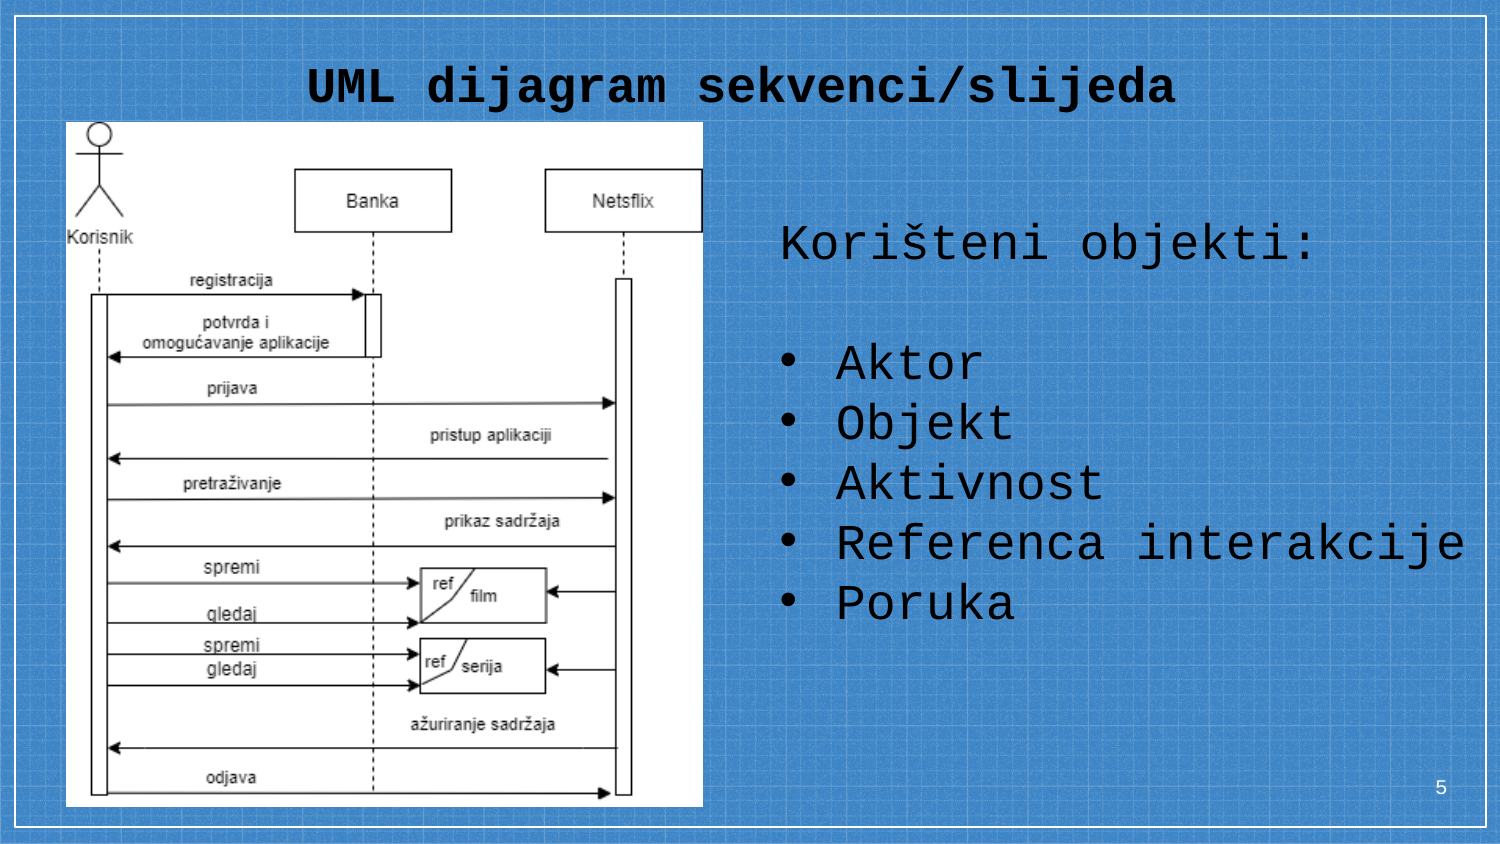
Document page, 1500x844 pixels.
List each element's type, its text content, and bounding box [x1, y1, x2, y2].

text_box Korišteni objekti: Aktor Objekt Aktivnost Referenca interakcije Poruka [764, 202, 1482, 637]
picture [0, 0, 1500, 844]
slide_number 5 [1387, 758, 1463, 807]
title UML dijagram sekvenci/slijeda [66, 37, 1417, 105]
